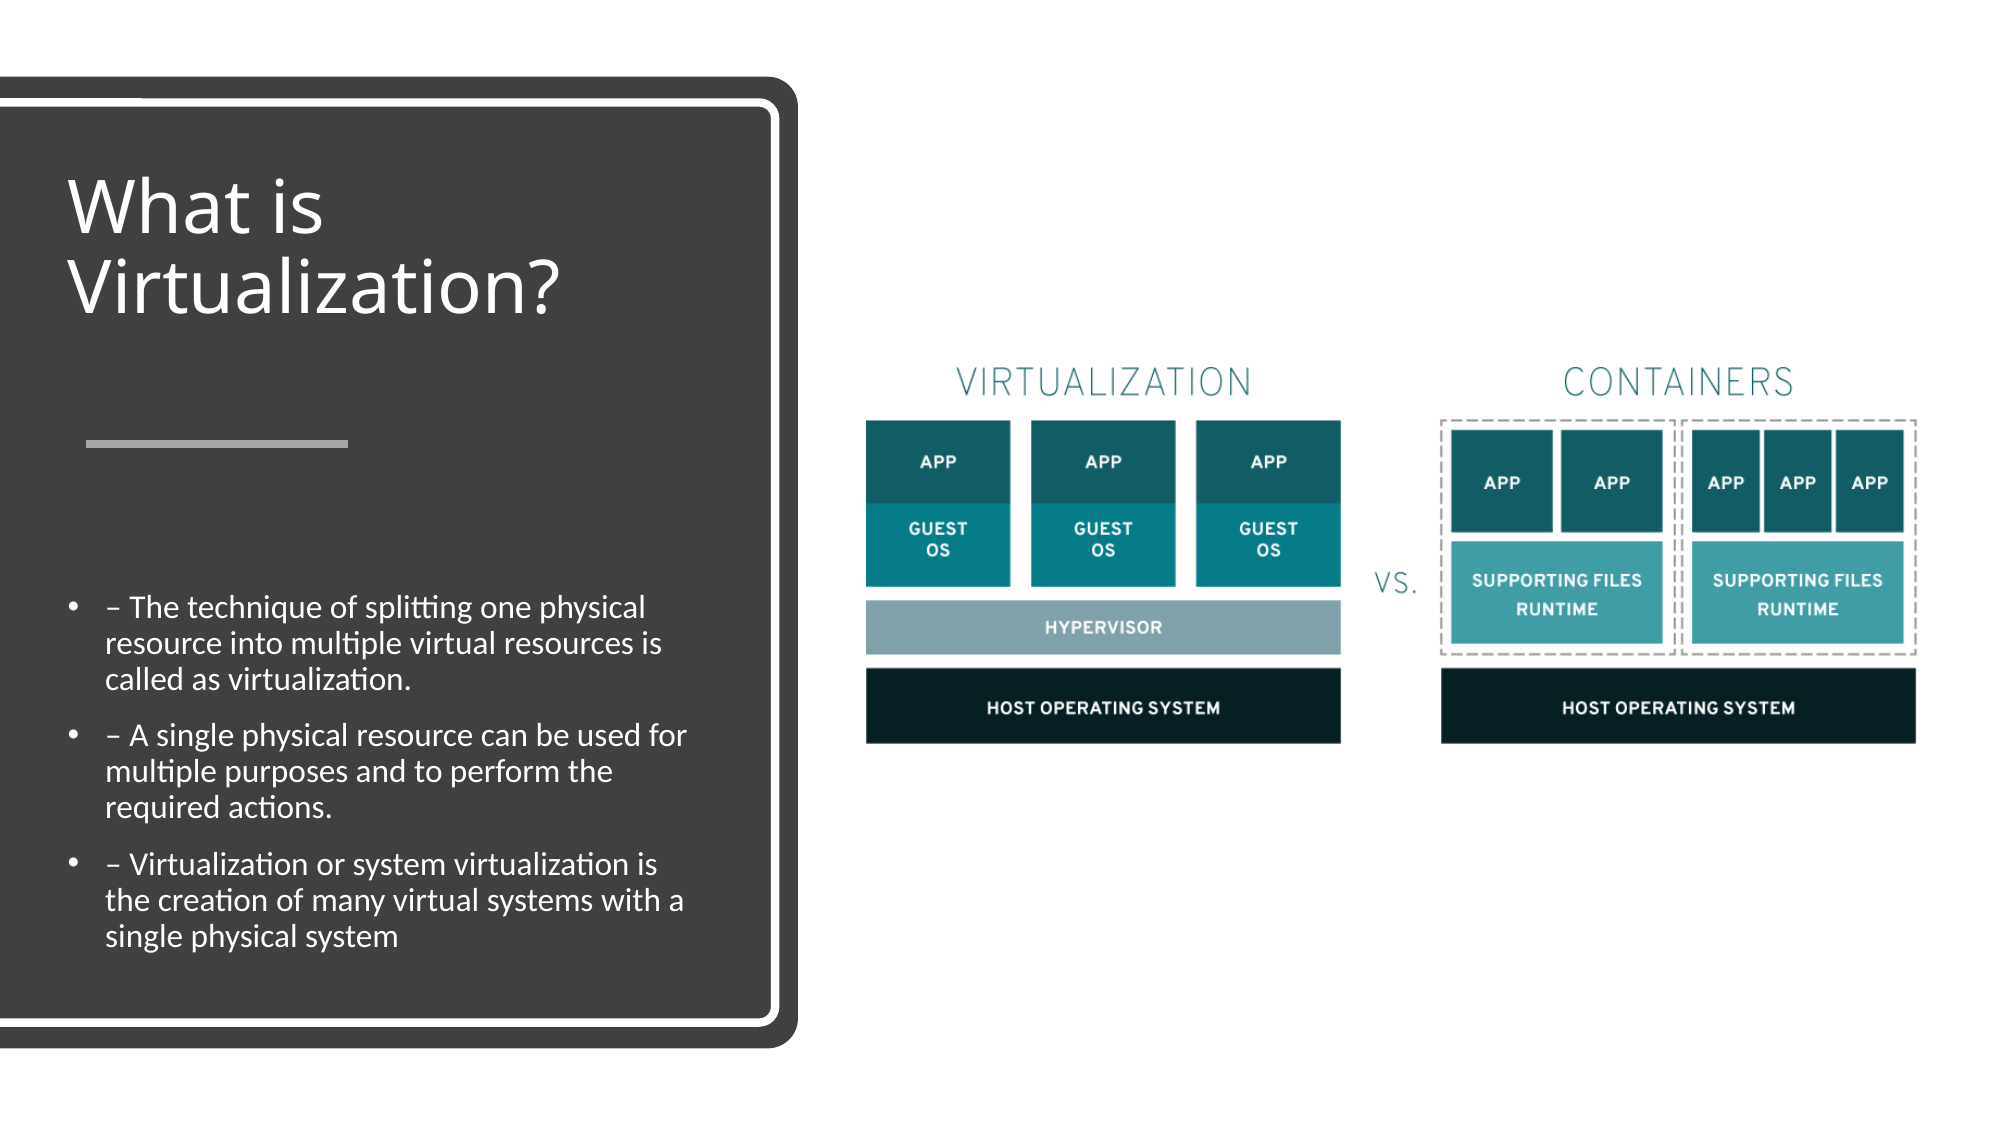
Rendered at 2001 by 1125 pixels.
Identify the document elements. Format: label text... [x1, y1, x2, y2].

list – The technique of splitting one physical resource into multiple virtual resources is called as virtualization. – A single physical resource can be used for multiple purposes and to perform the required actions. – Virtualization or system virtualization is the creation of many virtual systems with a single physical system [52, 464, 725, 964]
title What is Virtualization? [52, 160, 725, 428]
picture [853, 341, 1927, 758]
text_box [0, 101, 777, 1024]
text_box [0, 75, 799, 1050]
